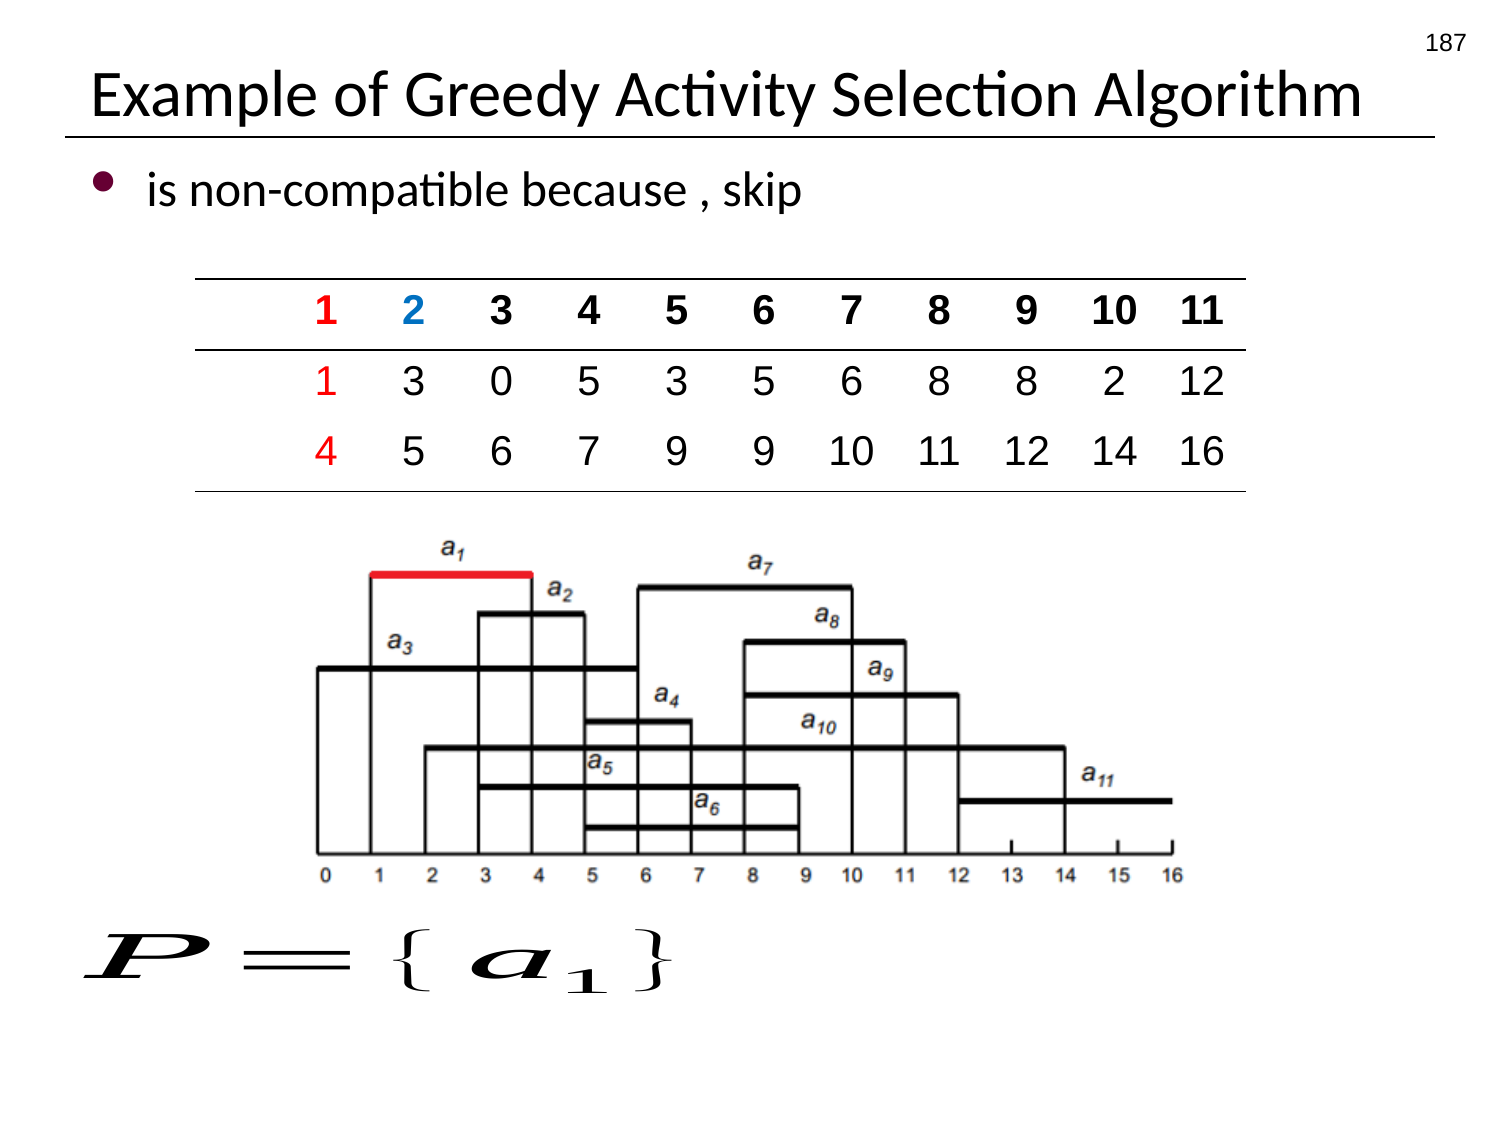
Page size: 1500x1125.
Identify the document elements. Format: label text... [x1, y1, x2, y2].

slide_number 187 [1131, 18, 1483, 62]
title Example of Greedy Activity Selection Algorithm [75, 20, 1425, 138]
picture [298, 526, 1202, 927]
